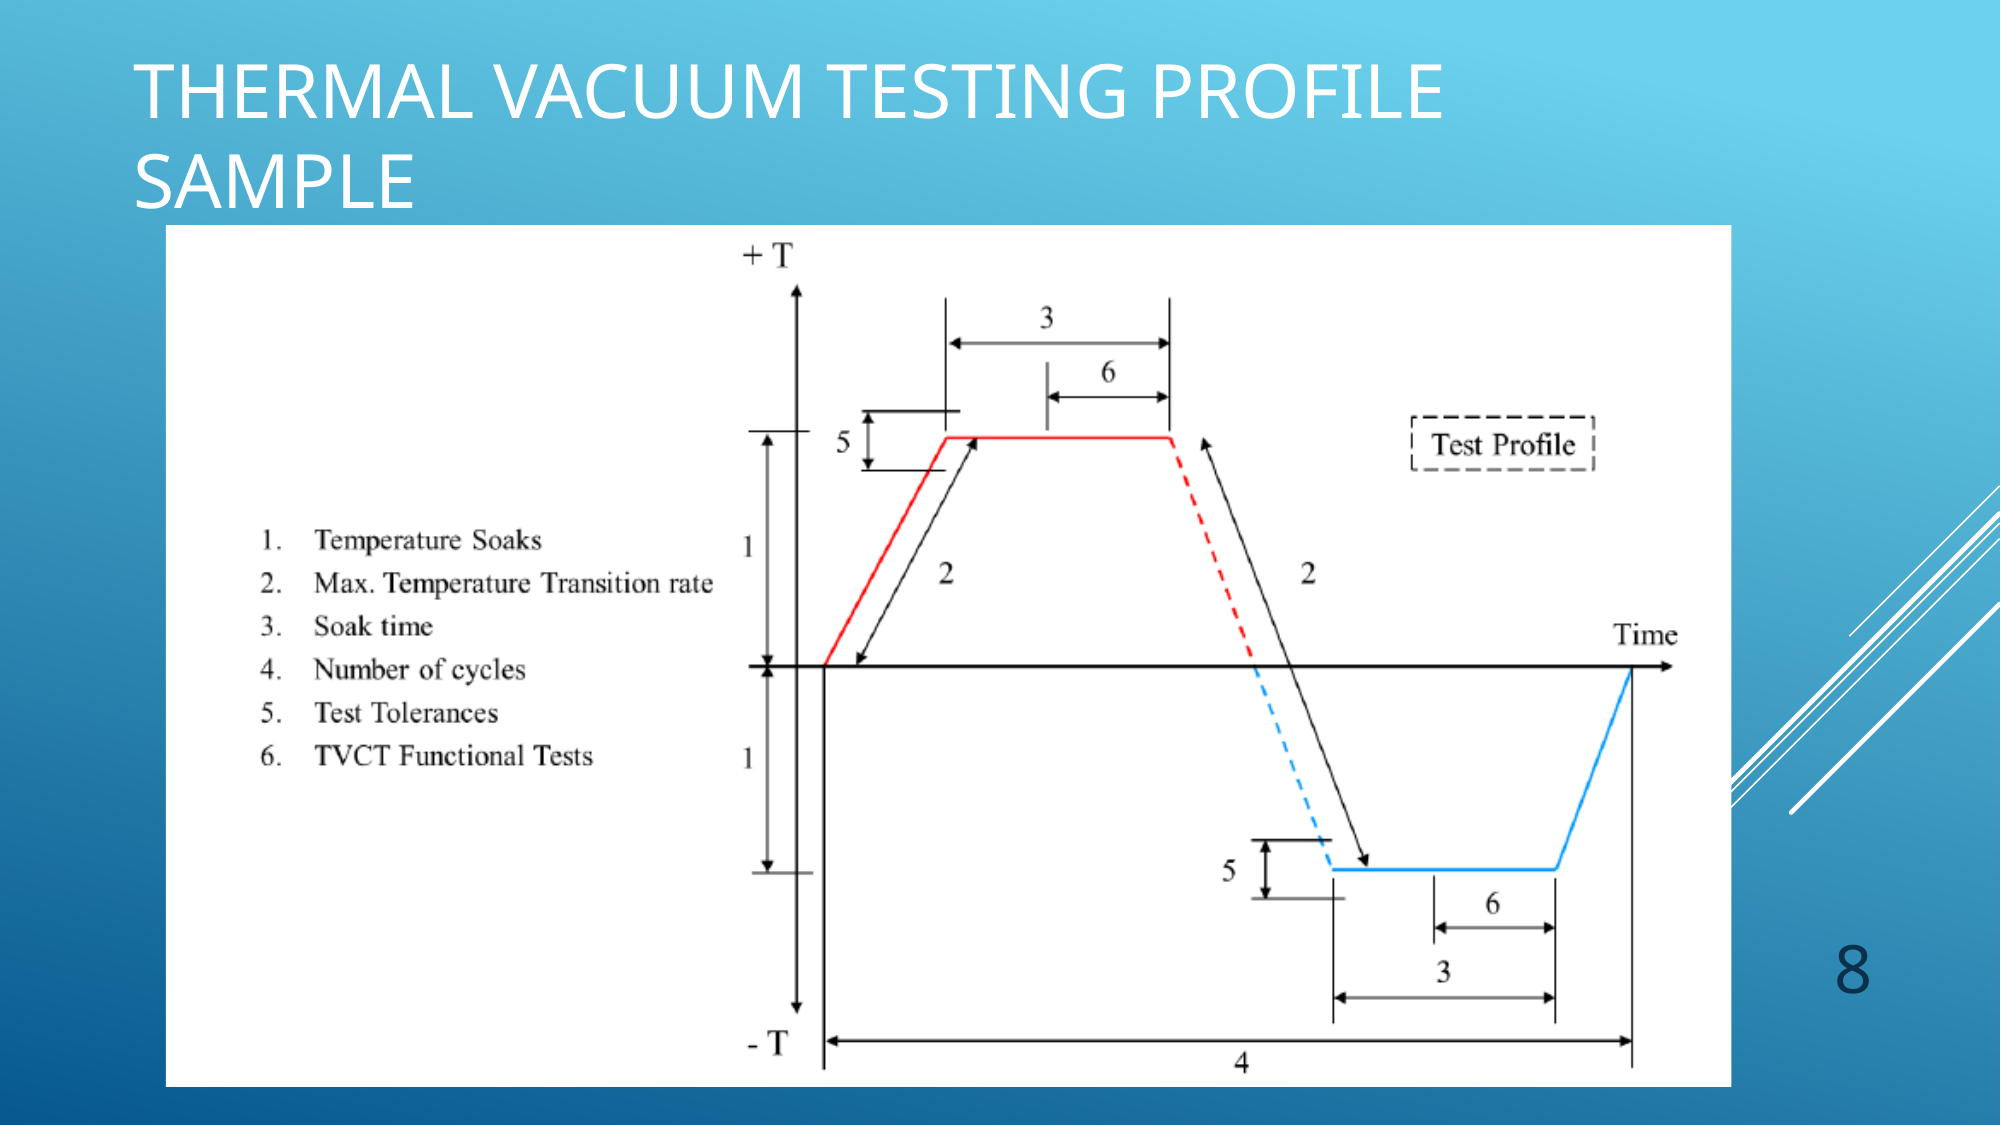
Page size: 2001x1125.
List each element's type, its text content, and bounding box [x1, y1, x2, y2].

slide_number 8 [1732, 915, 1888, 1025]
title Thermal vacuum testing profile sample [118, 10, 1519, 258]
picture [165, 224, 1732, 1087]
